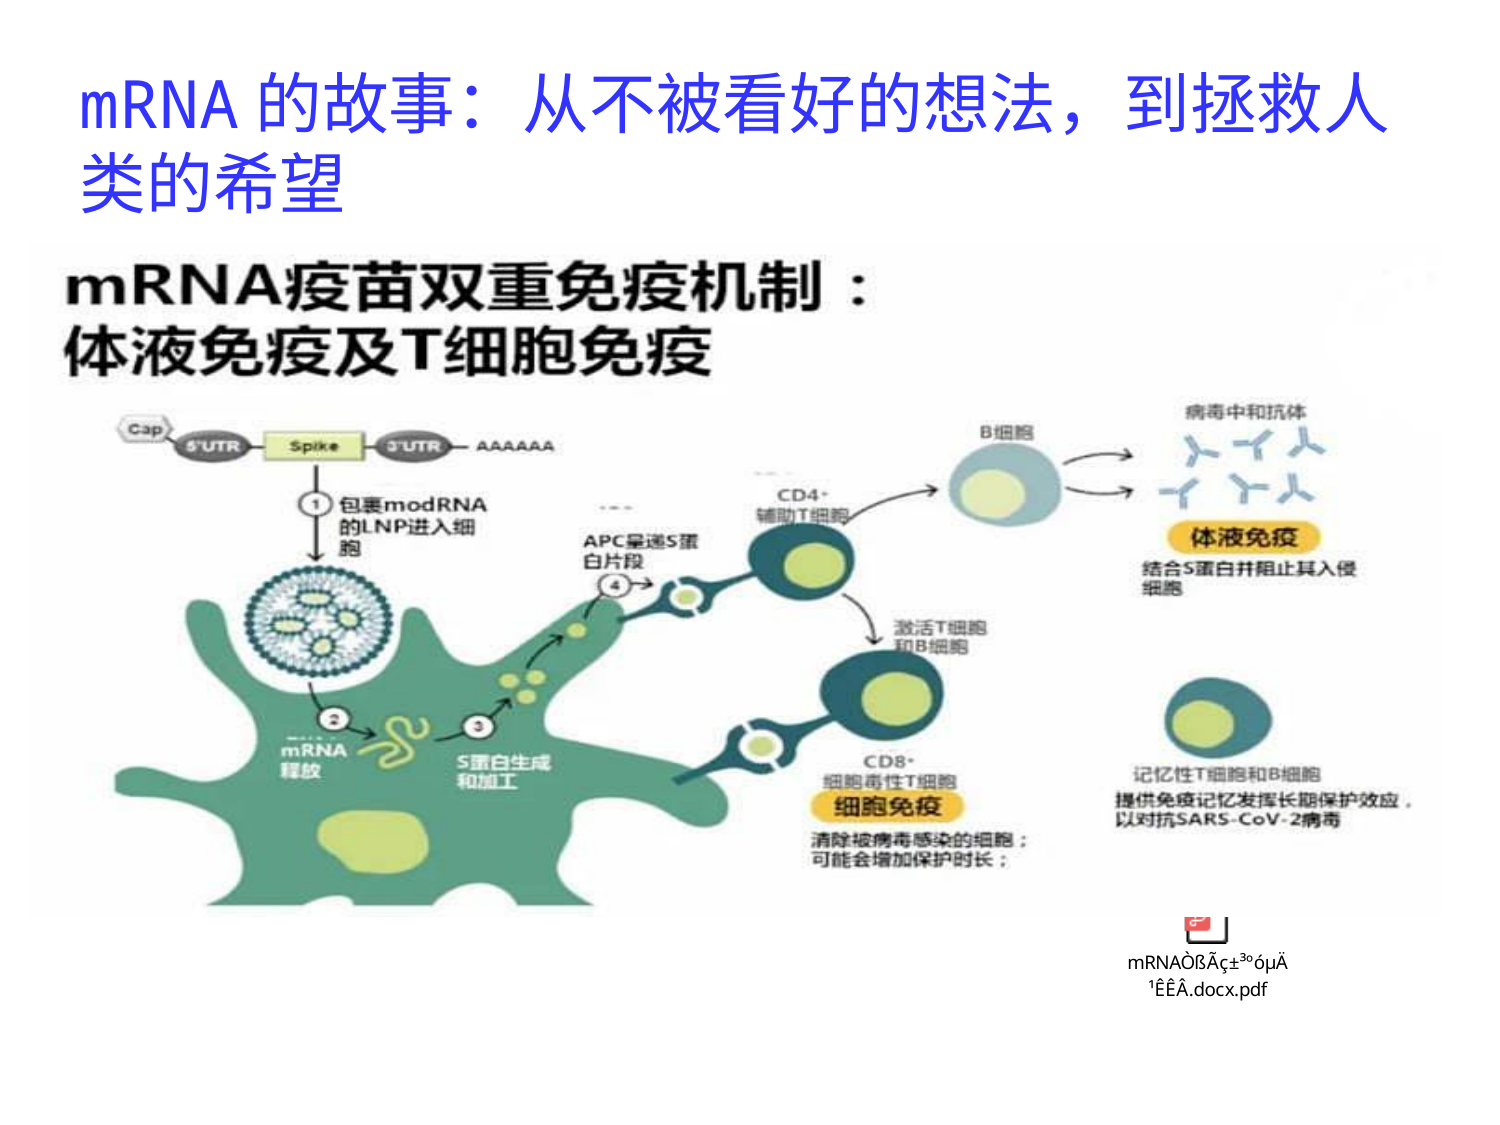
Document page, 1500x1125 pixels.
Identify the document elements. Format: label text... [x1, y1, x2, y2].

picture [29, 243, 1443, 917]
text_box mRNA的故事：从不被看好的想法，到拯救人类的希望 [64, 54, 1407, 230]
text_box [1127, 925, 1288, 1003]
